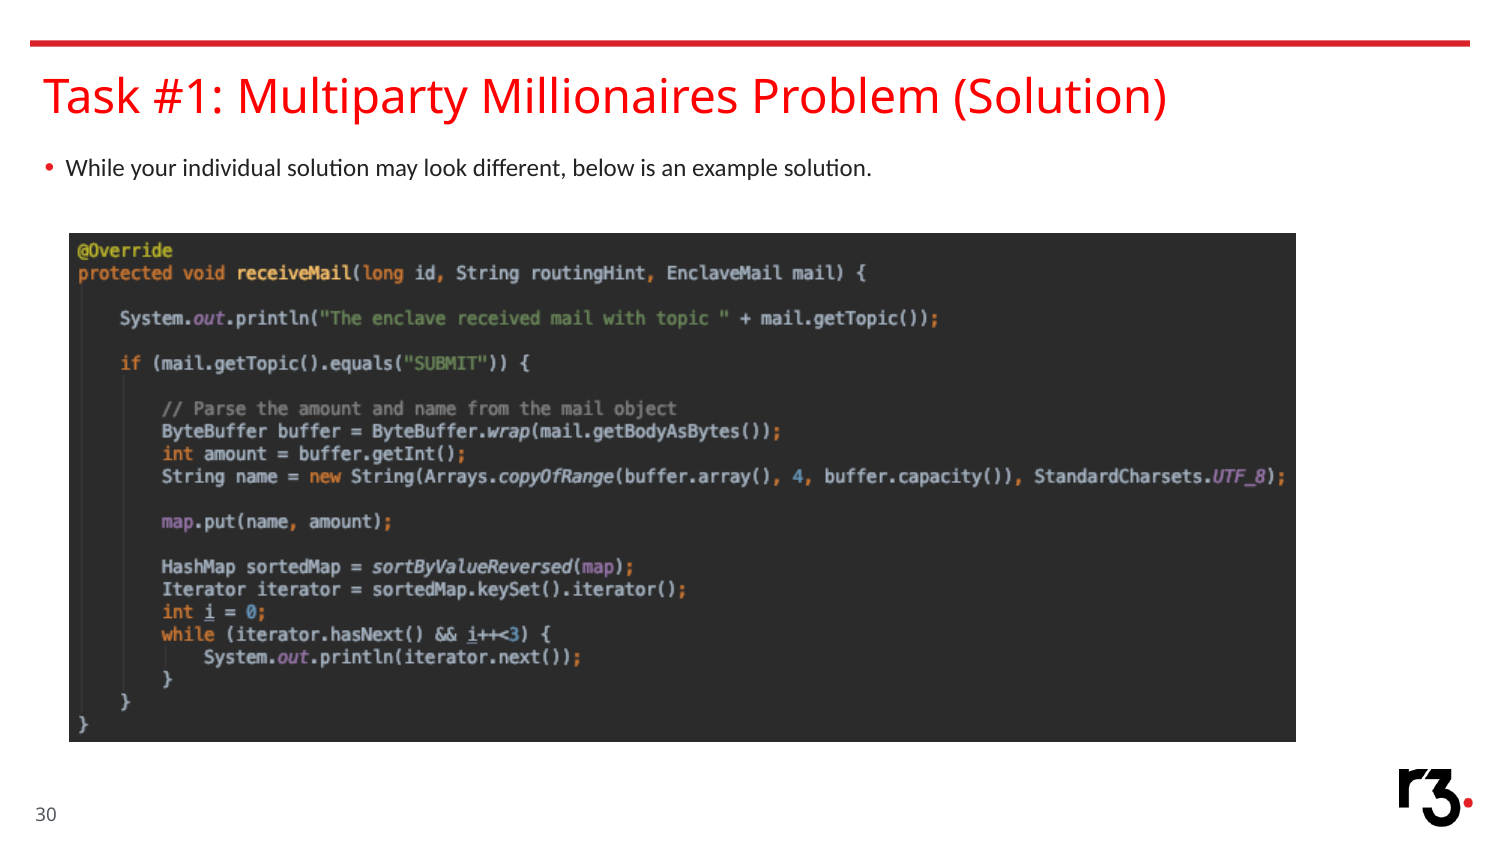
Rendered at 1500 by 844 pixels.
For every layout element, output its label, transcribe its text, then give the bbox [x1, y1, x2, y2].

picture [1399, 769, 1473, 827]
picture [69, 233, 1296, 742]
list While your individual solution may look different, below is an example solution. [28, 127, 1440, 618]
title Task #1: Multiparty Millionaires Problem (Solution) [28, 57, 1430, 127]
